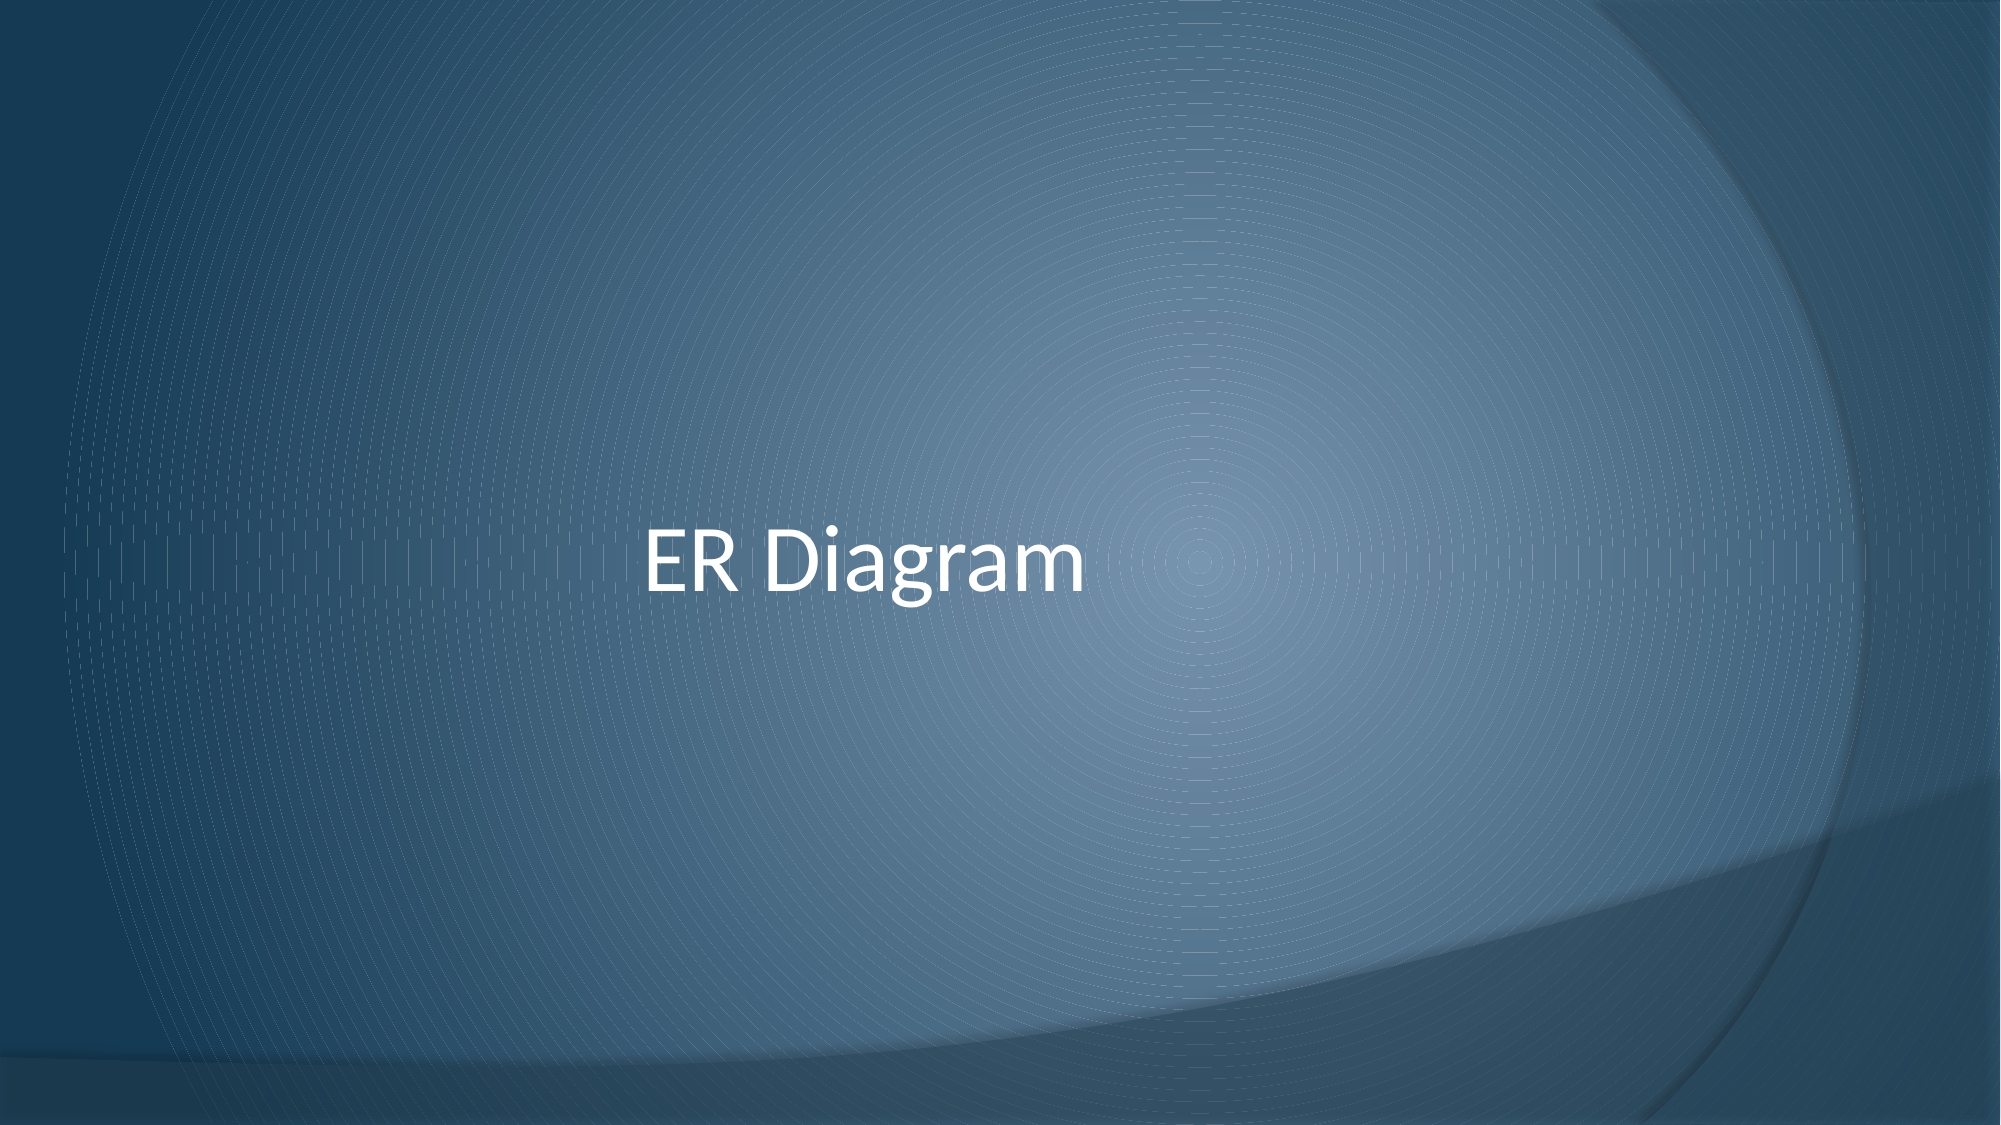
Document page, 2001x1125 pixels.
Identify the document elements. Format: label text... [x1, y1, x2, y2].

title ER Diagram [634, 459, 1143, 647]
